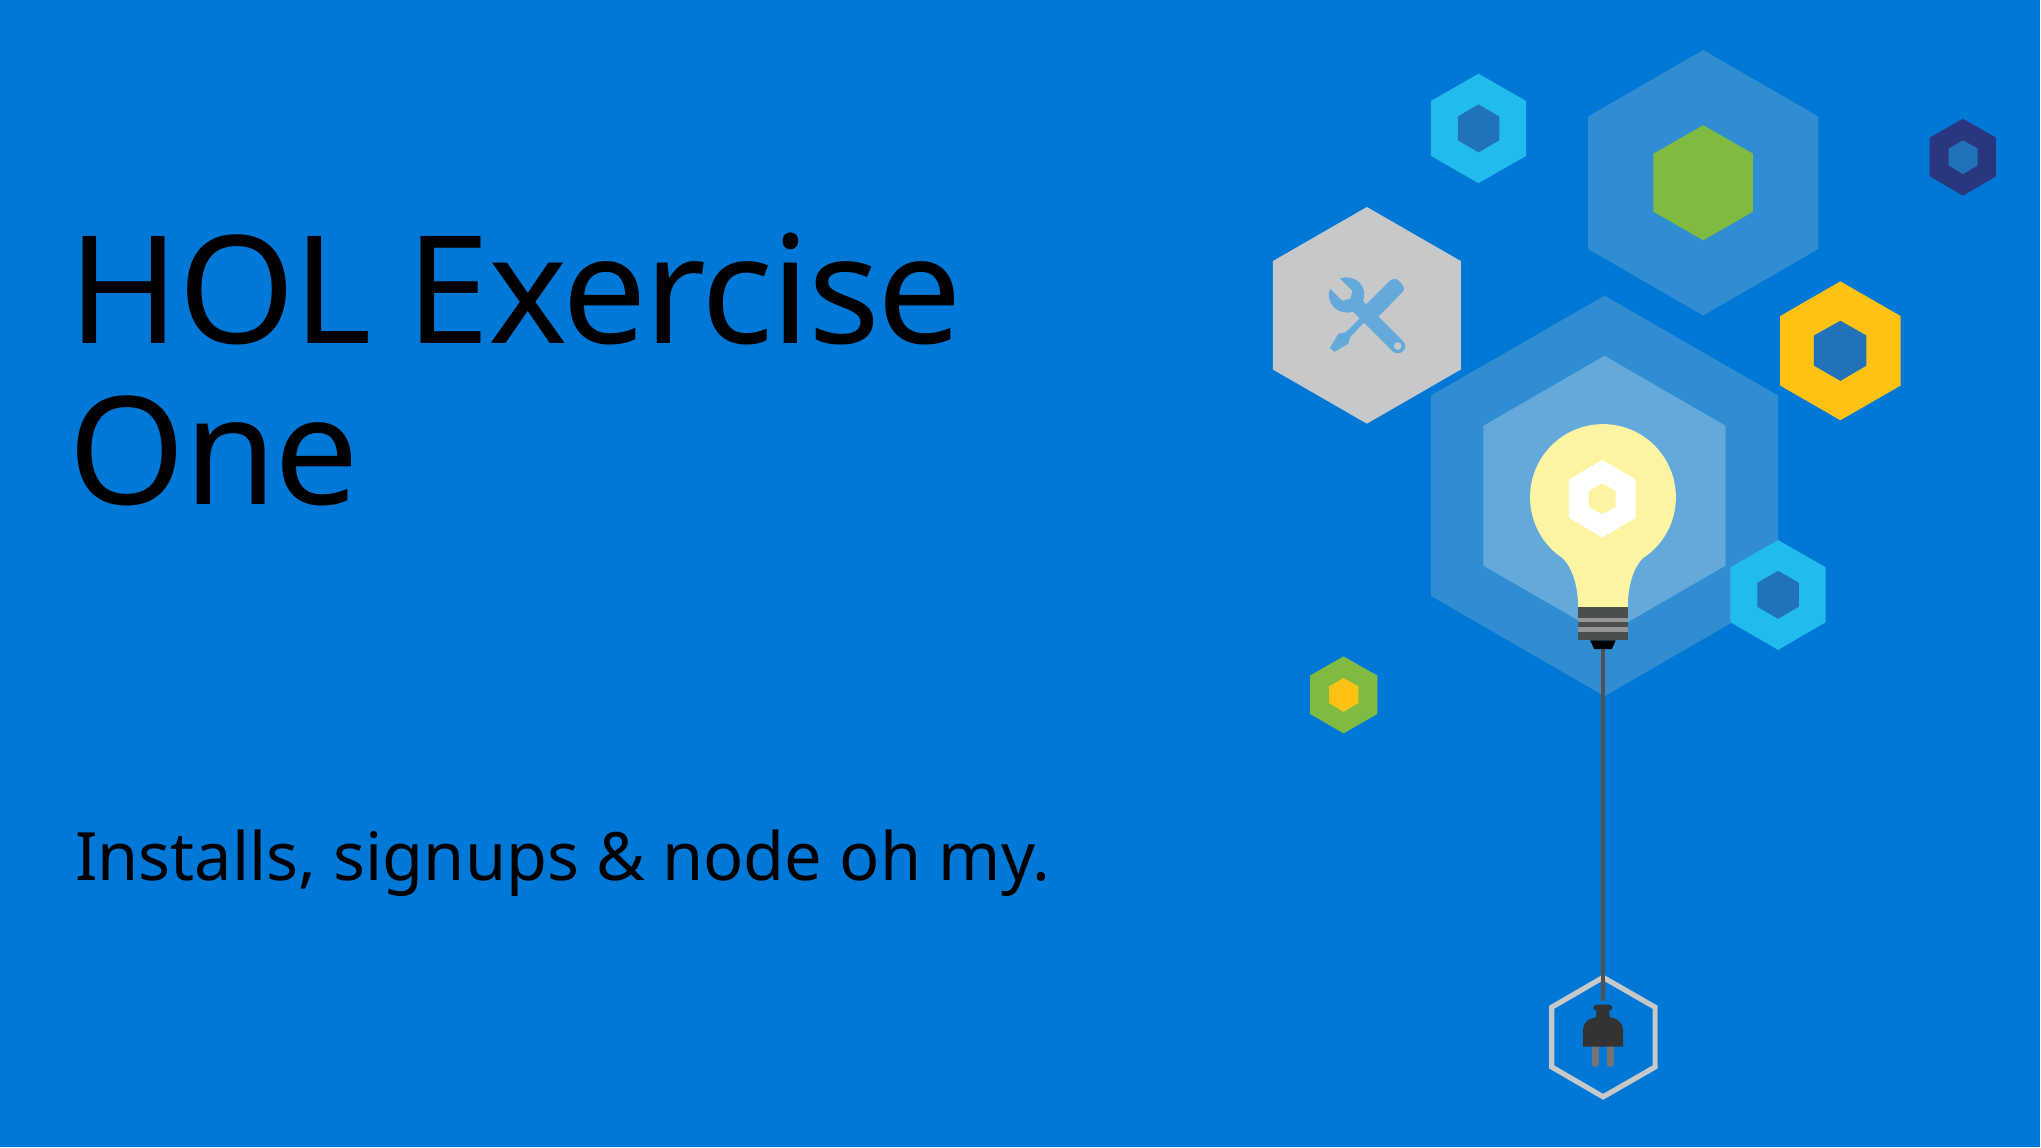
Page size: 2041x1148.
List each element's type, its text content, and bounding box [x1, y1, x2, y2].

list Installs, signups & node oh my. [45, 798, 1246, 920]
title HOL Exercise One [45, 198, 1246, 393]
